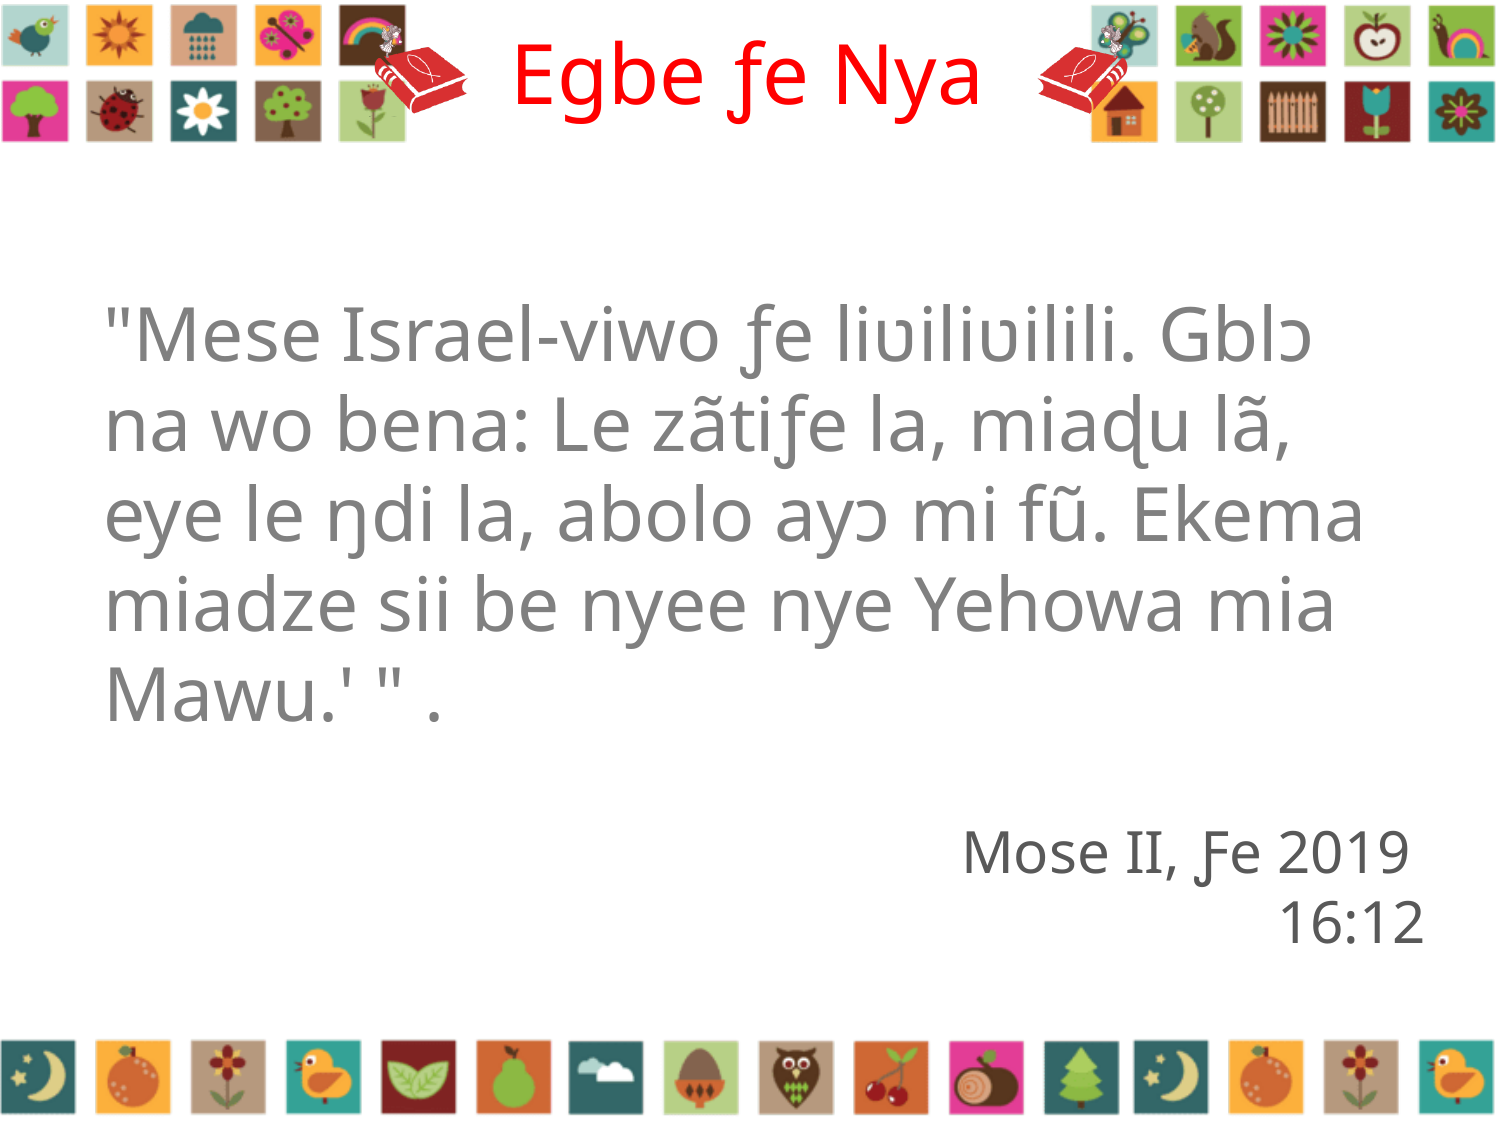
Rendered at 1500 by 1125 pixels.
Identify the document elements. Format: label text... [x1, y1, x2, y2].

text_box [0, 1028, 1500, 1118]
text_box Mose II, Ƒe 2019 16:12 [808, 807, 1441, 963]
text_box Egbe ƒe Nya [425, 13, 1078, 129]
text_box "Mese Israel-viwo ƒe liʋiliʋilili. Gblɔ na wo bena: Le zãtiƒe la, miaɖu lã, eye le ŋdi la, abolo ayɔ mi fũ. Ekema miadze sii be nyee nye Yehowa mia Mawu.' " . [88, 278, 1436, 744]
picture [1005, 3, 1500, 150]
picture [0, 3, 500, 150]
